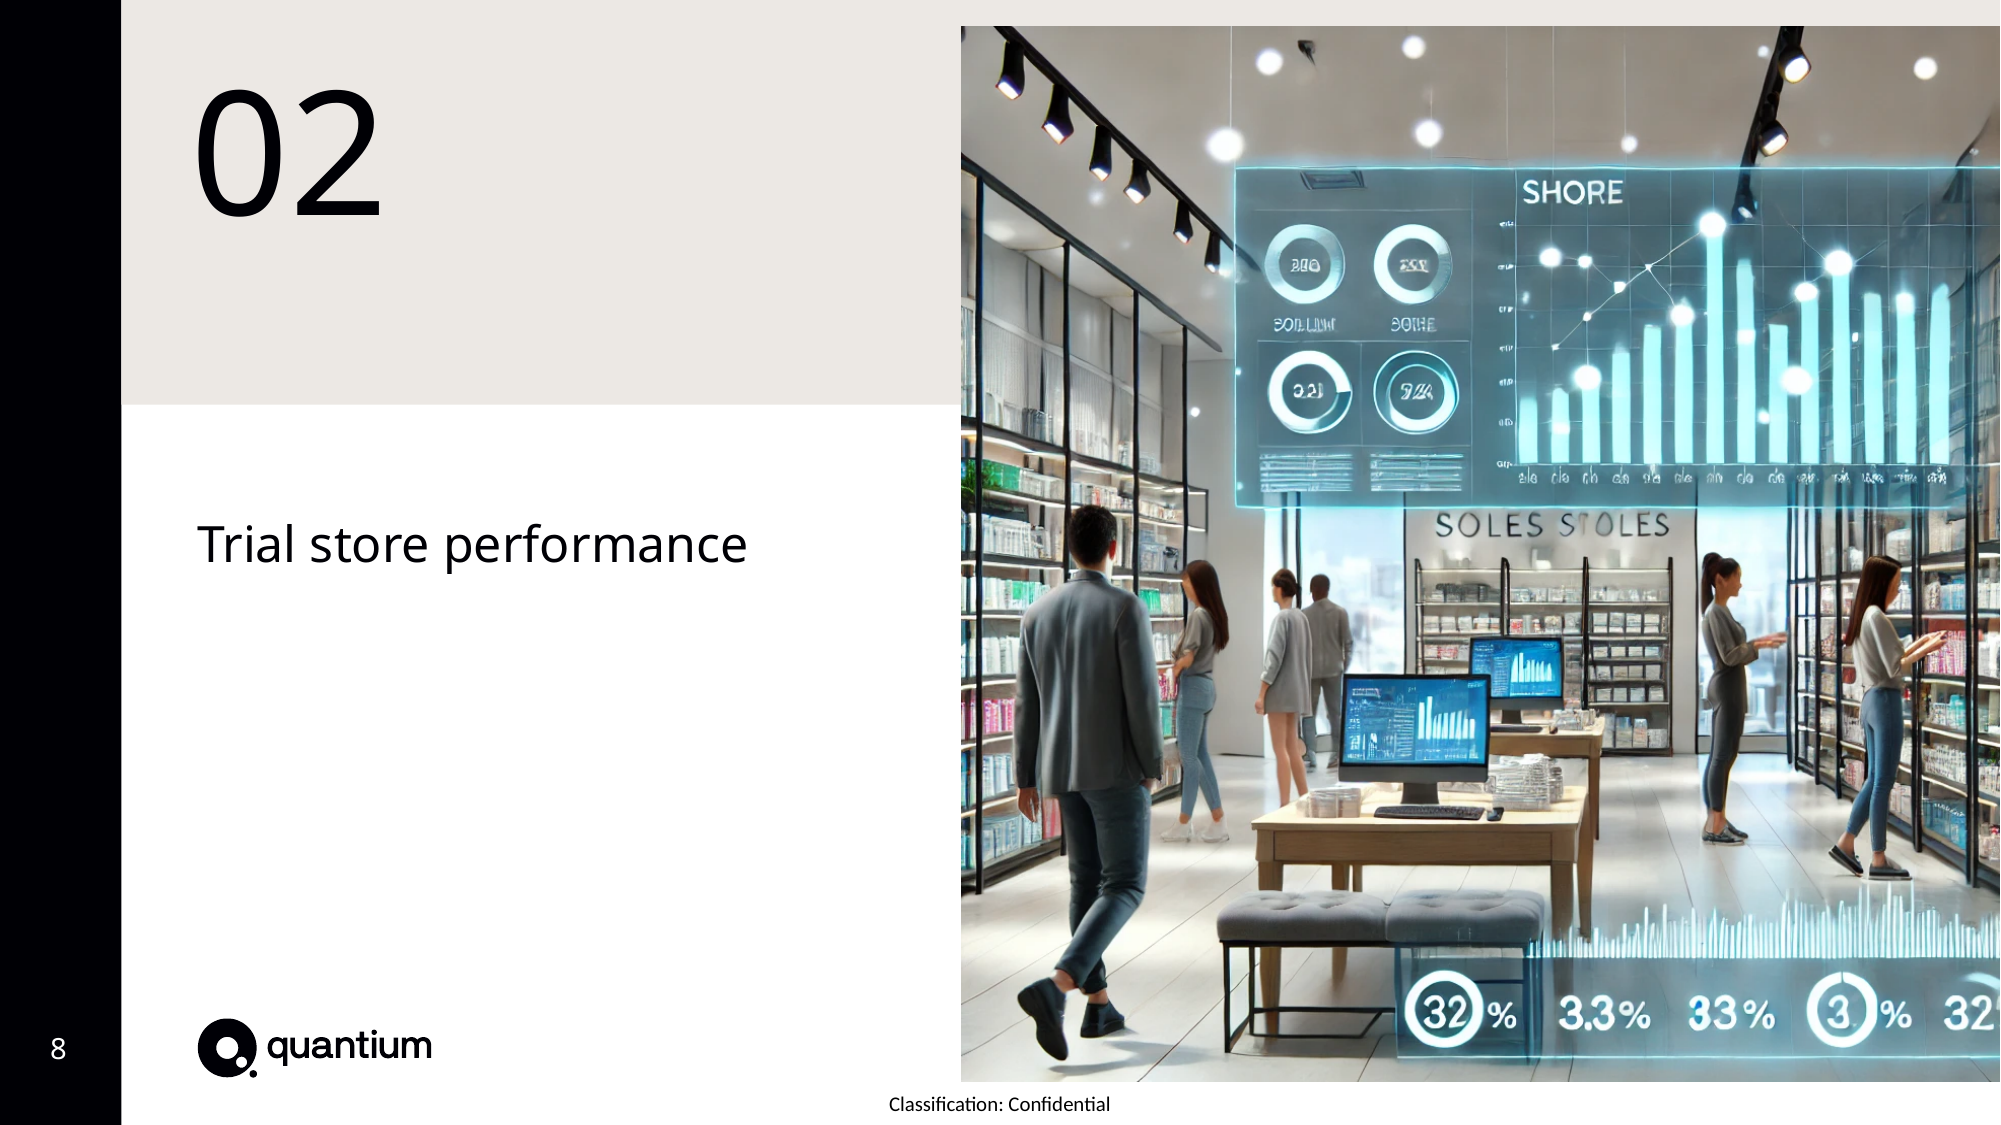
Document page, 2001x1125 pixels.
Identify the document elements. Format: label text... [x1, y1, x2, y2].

title 02 [190, 65, 569, 225]
picture [961, 26, 2000, 1082]
list Trial store performance [197, 512, 961, 925]
